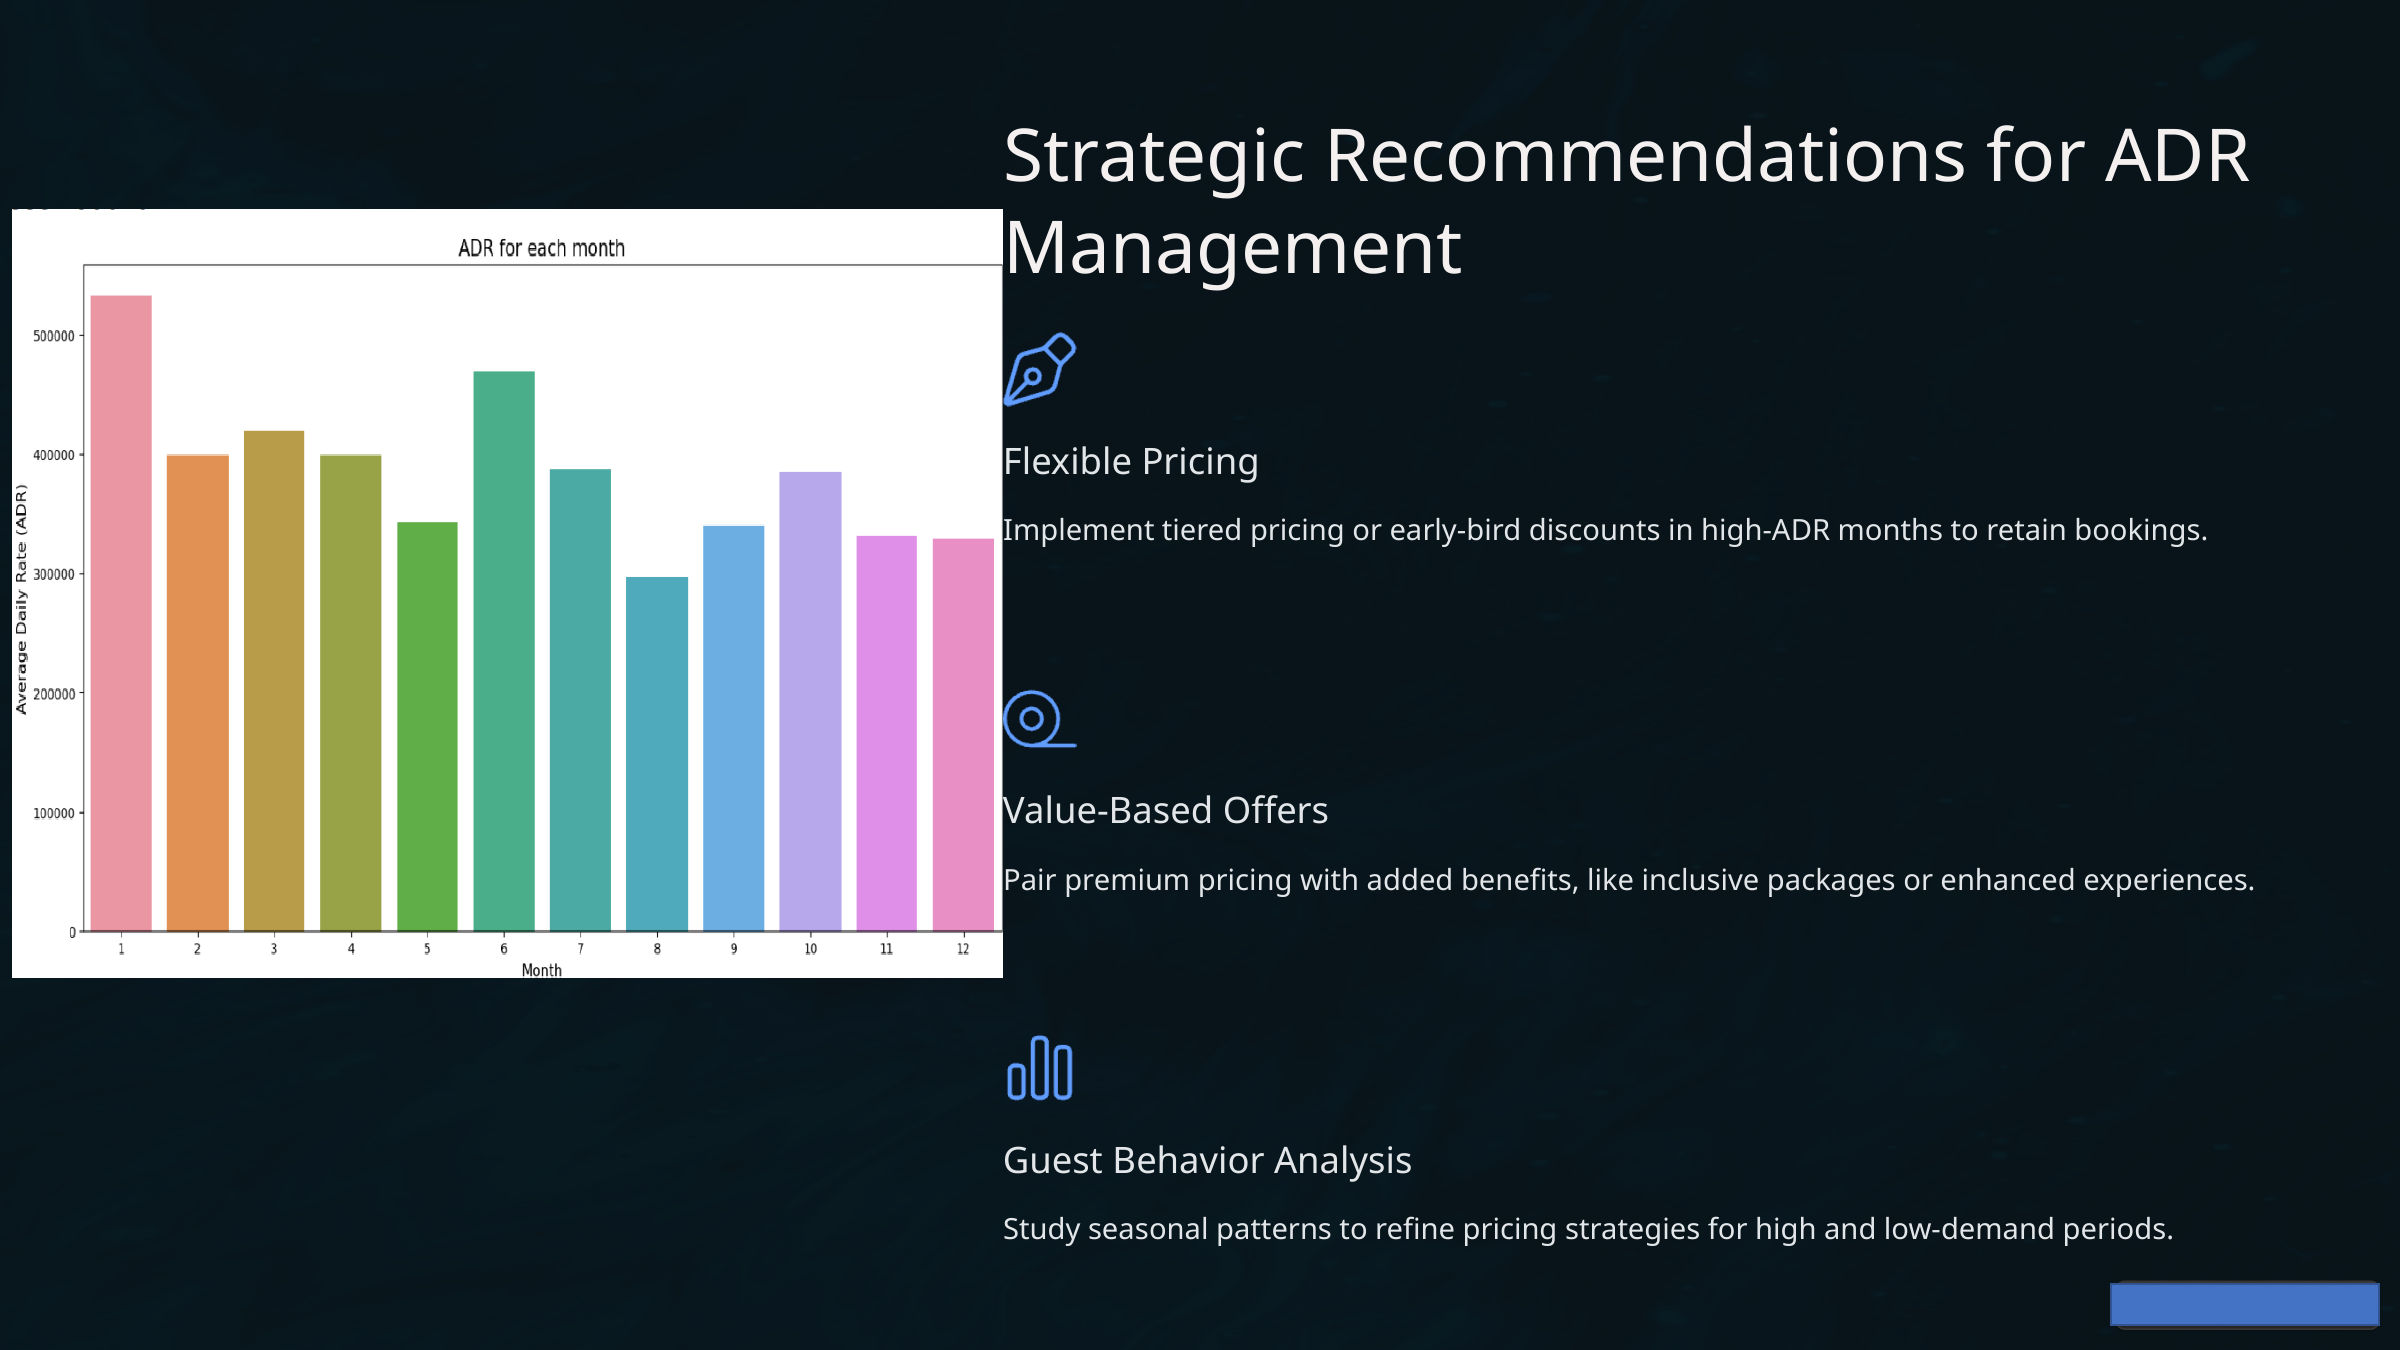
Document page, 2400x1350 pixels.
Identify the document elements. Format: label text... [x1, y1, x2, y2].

text_box Value-Based Offers [1003, 785, 1372, 832]
text_box Guest Behavior Analysis [1002, 1134, 1441, 1181]
text_box Pair premium pricing with added benefits, like inclusive packages or enhanced experiences. [1003, 848, 2297, 944]
text_box Strategic Recommendations for ADR Management [1003, 104, 2297, 289]
text_box Flexible Pricing [1003, 435, 1372, 482]
picture [12, 209, 1077, 978]
text_box Implement tiered pricing or early-bird discounts in high-ADR months to retain bookings. [1003, 499, 2297, 594]
text_box [2110, 1283, 2380, 1326]
picture [1003, 1031, 1077, 1106]
text_box Study seasonal patterns to refine pricing strategies for high and low-demand periods. [1003, 1198, 2297, 1246]
picture [2106, 1271, 2389, 1339]
